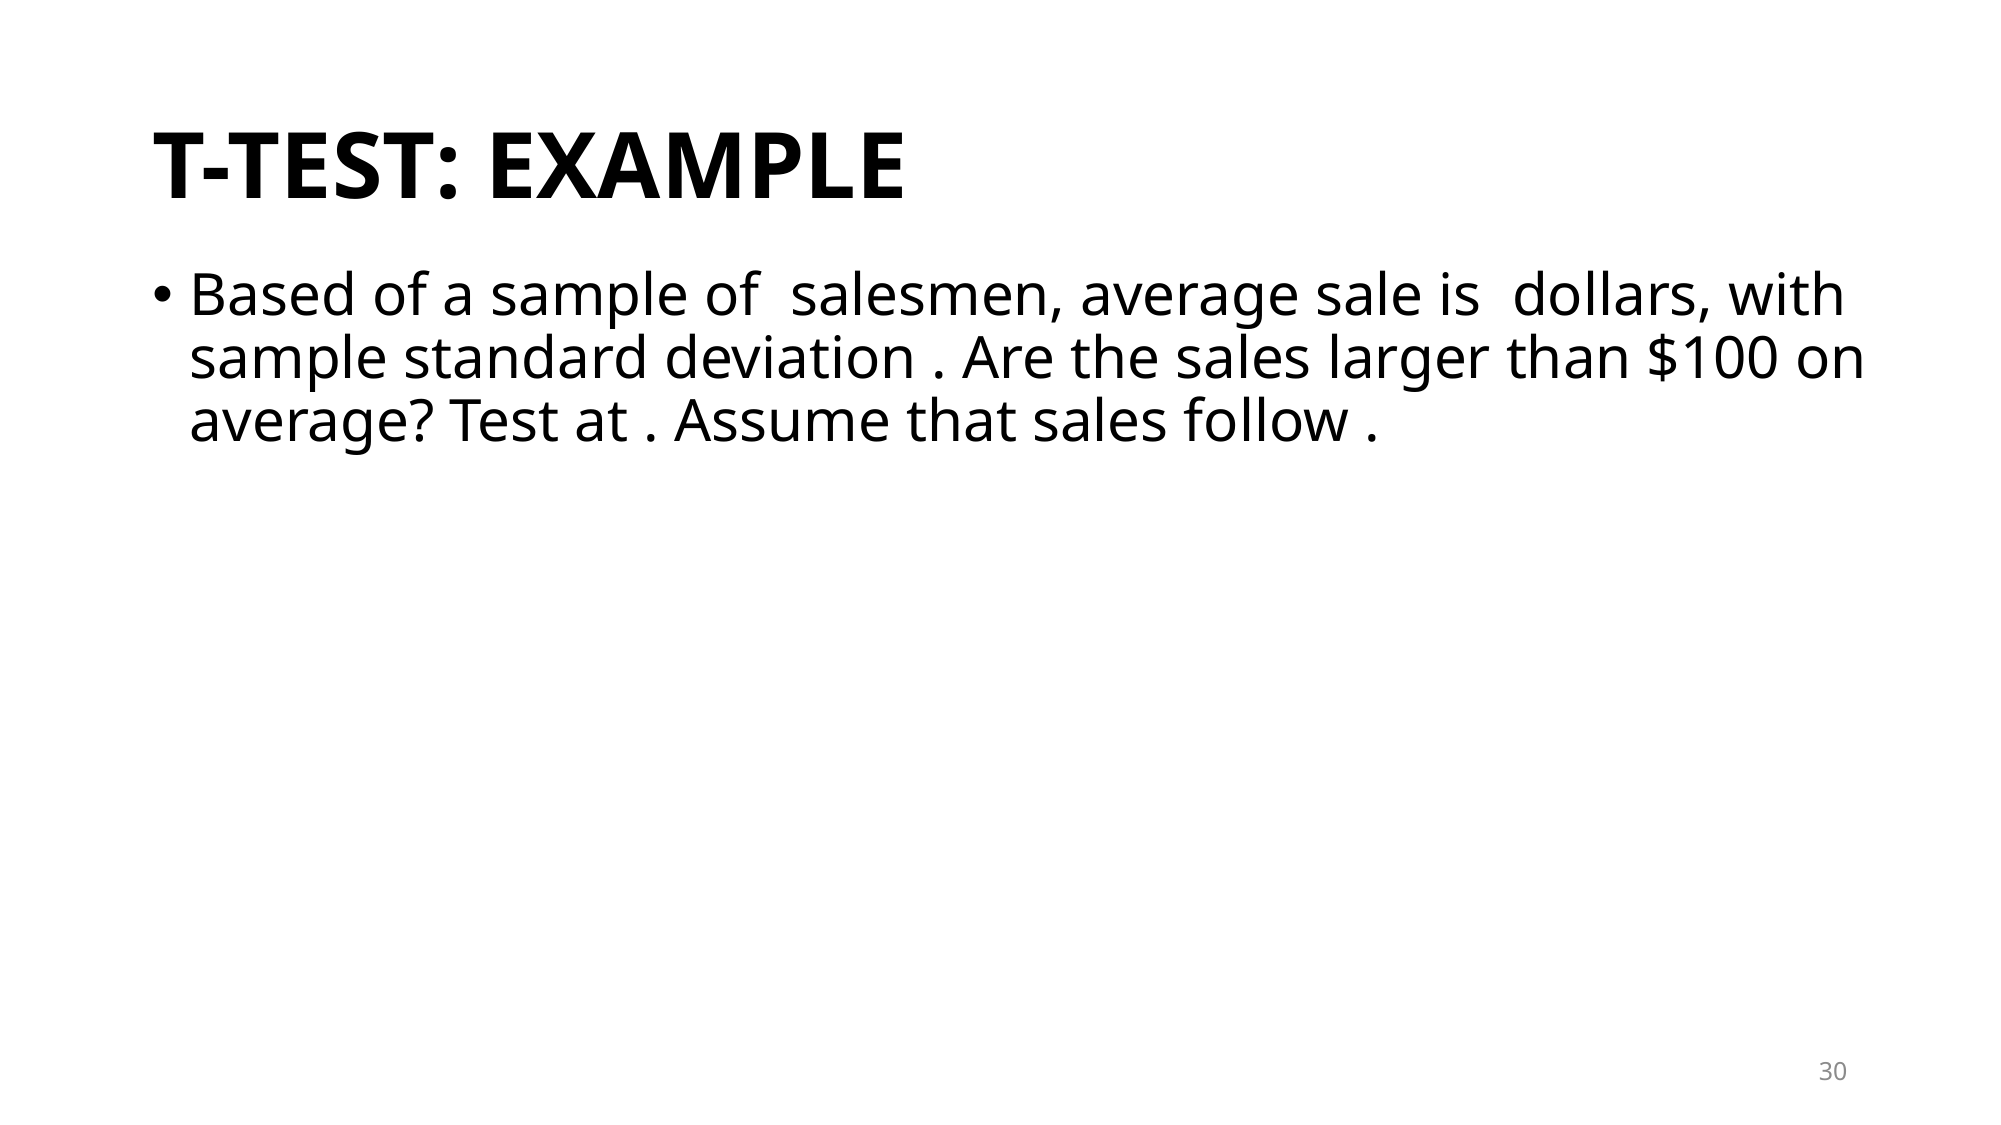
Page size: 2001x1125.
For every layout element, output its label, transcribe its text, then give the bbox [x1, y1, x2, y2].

slide_number 30 [1412, 1042, 1863, 1103]
title T-TEST: EXAMPLE [137, 59, 1863, 278]
